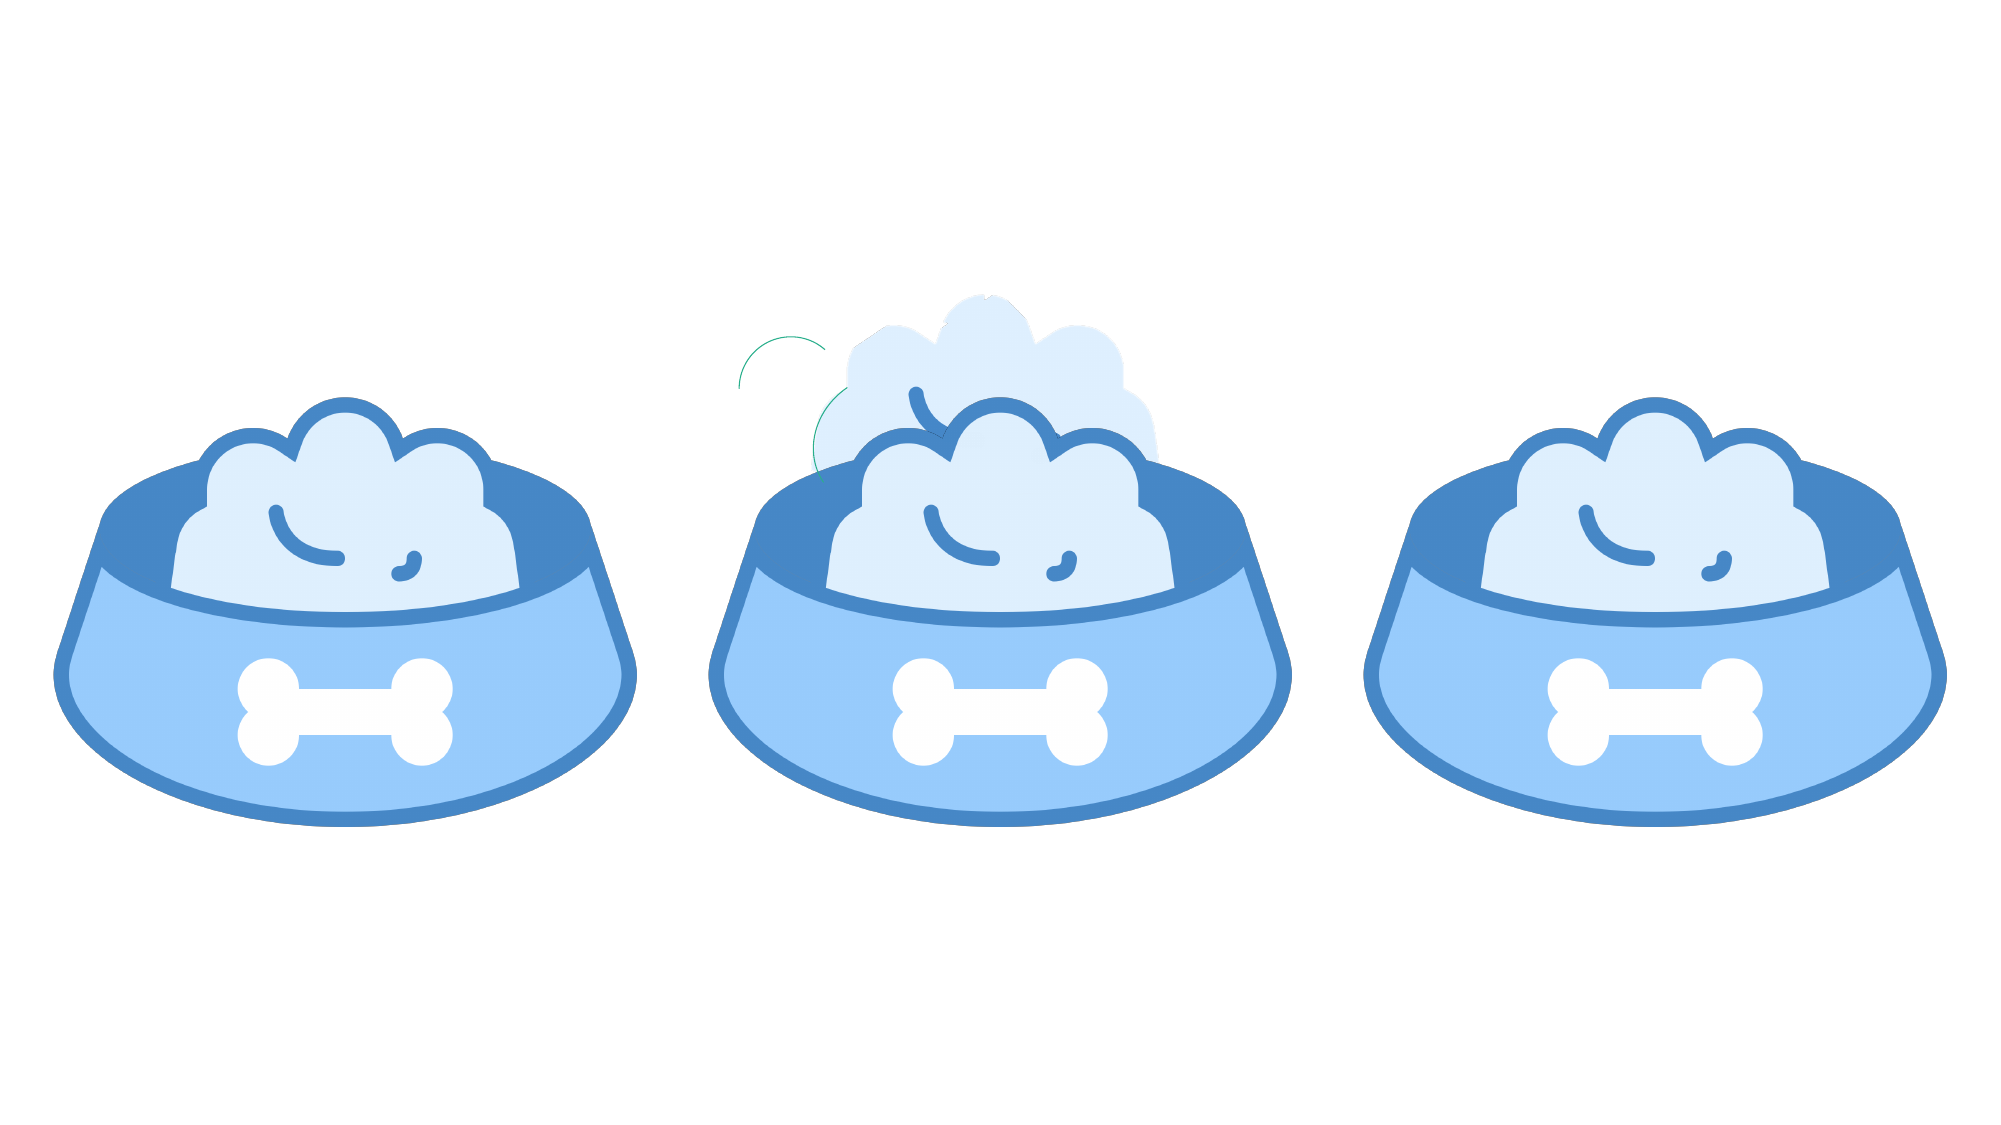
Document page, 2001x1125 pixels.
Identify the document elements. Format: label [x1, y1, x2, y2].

picture [37, 305, 652, 919]
picture [692, 273, 1307, 919]
picture [1348, 305, 1962, 919]
